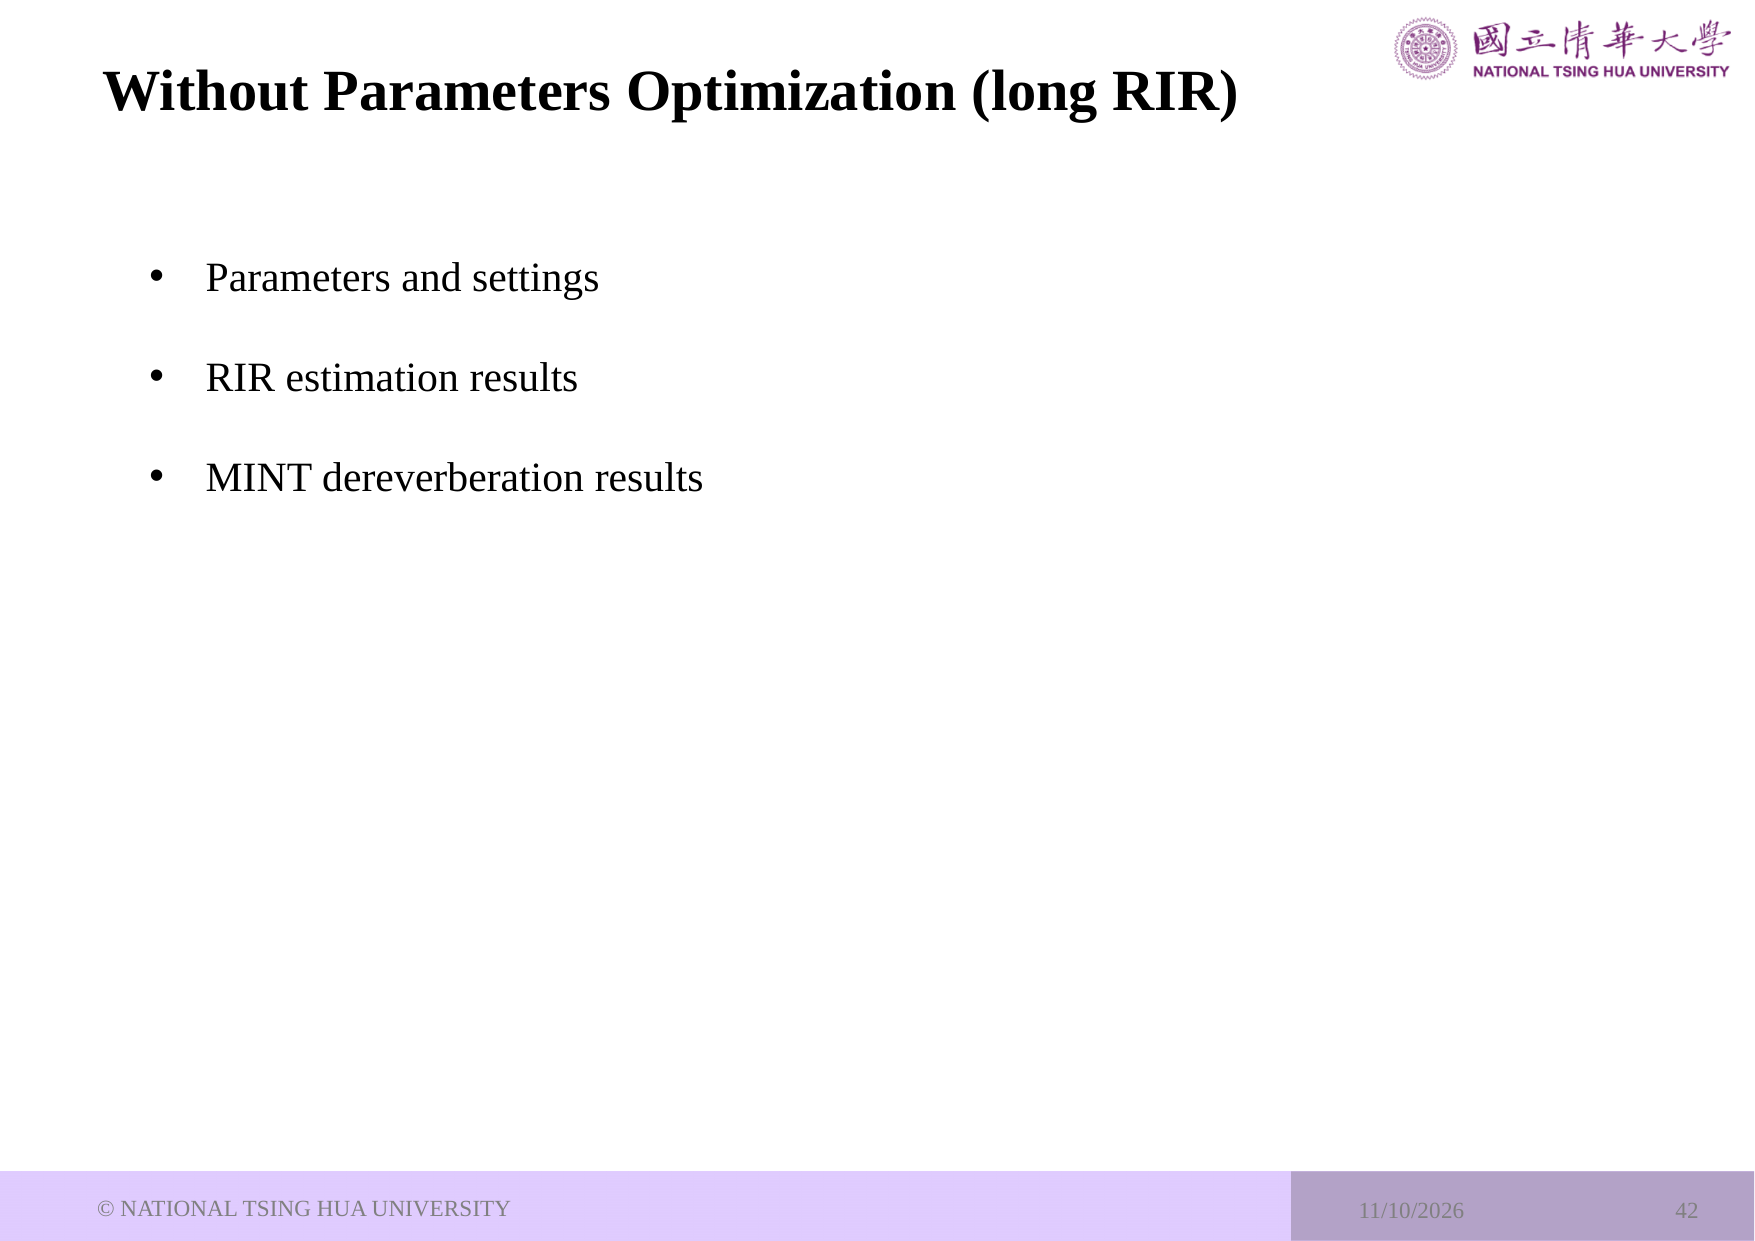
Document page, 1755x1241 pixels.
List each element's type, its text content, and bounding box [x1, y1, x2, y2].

picture [0, 1171, 1291, 1241]
picture [1388, 2, 1755, 95]
footer © NATIONAL TSING HUA UNIVERSITY [82, 1177, 562, 1236]
text_box Parameters and settings RIR estimation results MINT dereverberation results [0, 192, 1542, 508]
slide_number 42 [1577, 1180, 1714, 1239]
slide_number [1343, 1180, 1551, 1239]
title Without Parameters Optimization (long RIR) [87, 35, 1498, 140]
